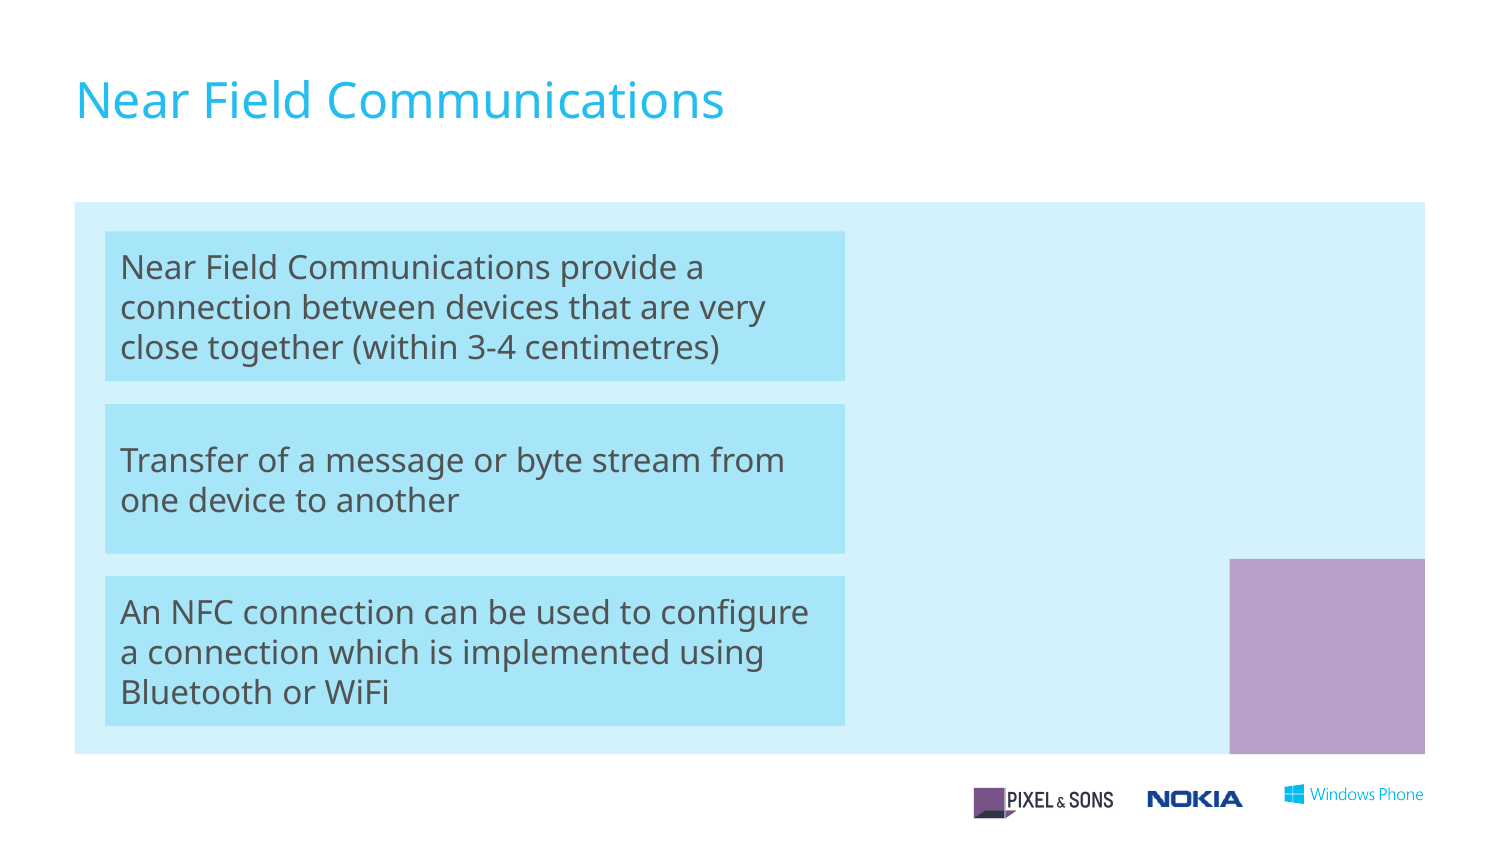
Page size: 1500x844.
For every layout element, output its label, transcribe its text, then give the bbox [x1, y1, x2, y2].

text_box An NFC connection can be used to configure a connection which is implemented using Bluetooth or WiFi [103, 574, 847, 728]
text_box Near Field Communications provide a connection between devices that are very close together (within 3-4 centimetres) [103, 229, 847, 383]
text_box [1227, 557, 1427, 756]
picture [1147, 790, 1249, 808]
picture [973, 787, 1113, 819]
text_box [72, 200, 1427, 756]
picture [1274, 773, 1434, 815]
text_box Transfer of a message or byte stream from one device to another [103, 402, 847, 556]
title Near Field Communications [75, 65, 1425, 126]
